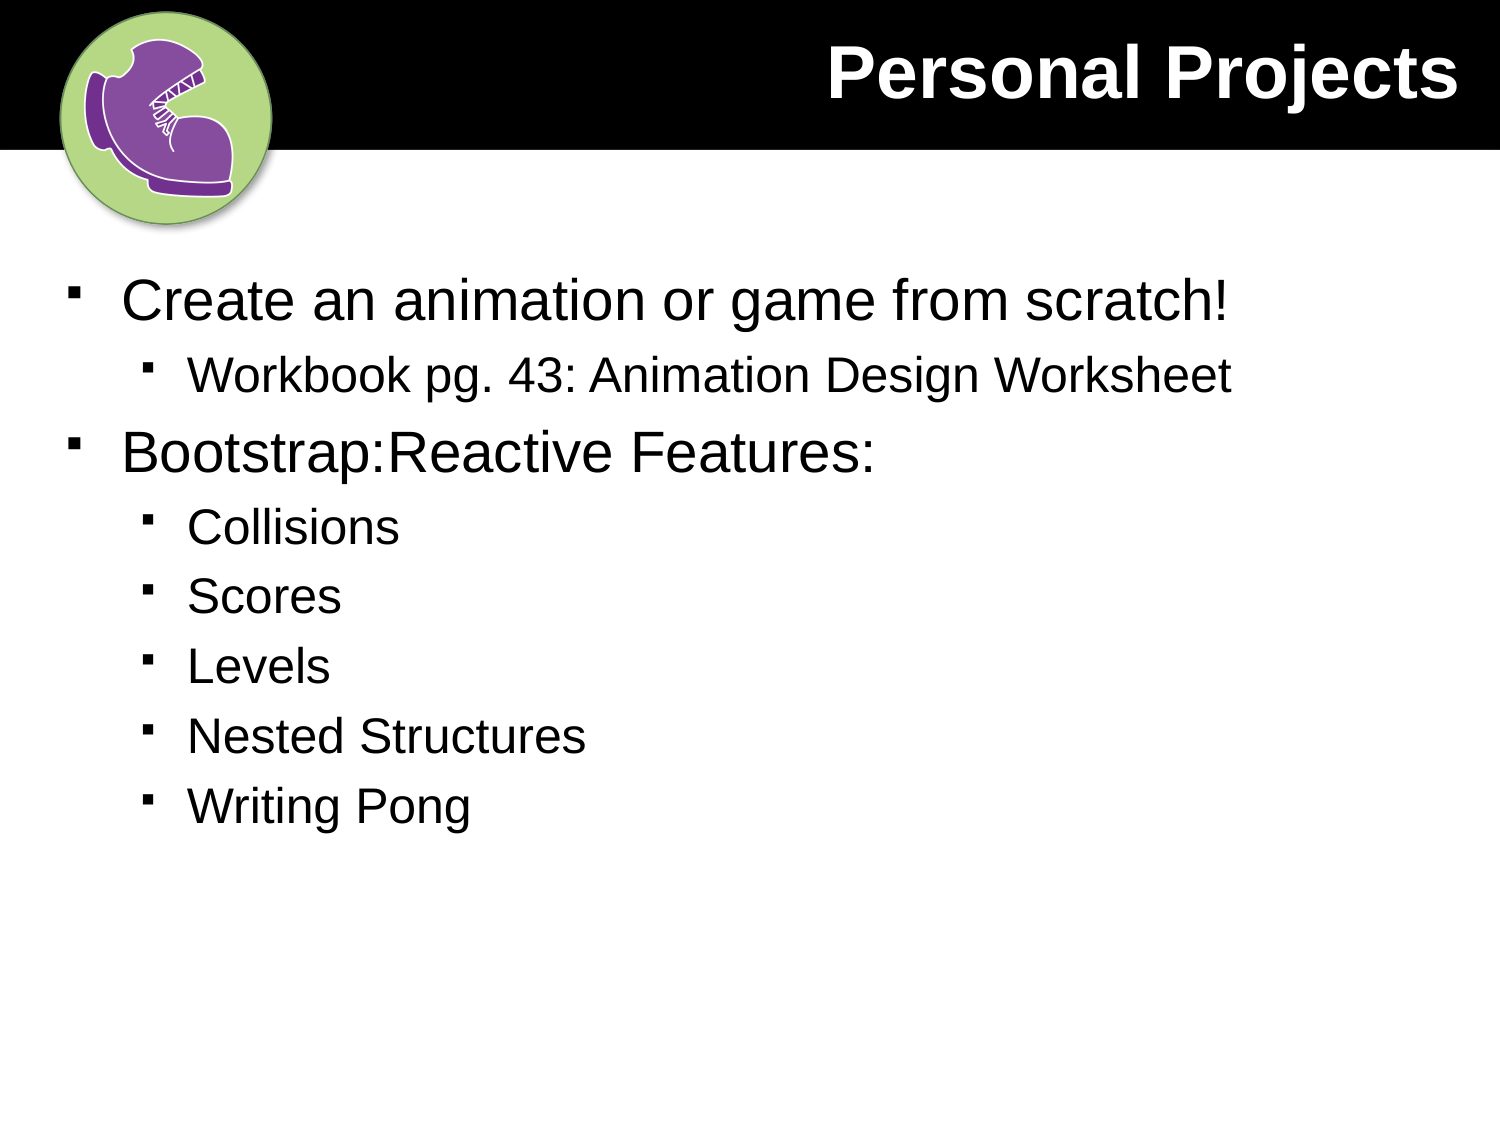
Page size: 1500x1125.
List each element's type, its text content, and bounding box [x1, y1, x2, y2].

title Personal Projects [50, 0, 1475, 138]
list Create an animation or game from scratch! Workbook pg. 43: Animation Design Worksheet Bootstrap:Reactive Features: Collisions Scores Levels Nested Structures Writing Pong [50, 254, 1475, 998]
picture [50, 138, 288, 238]
